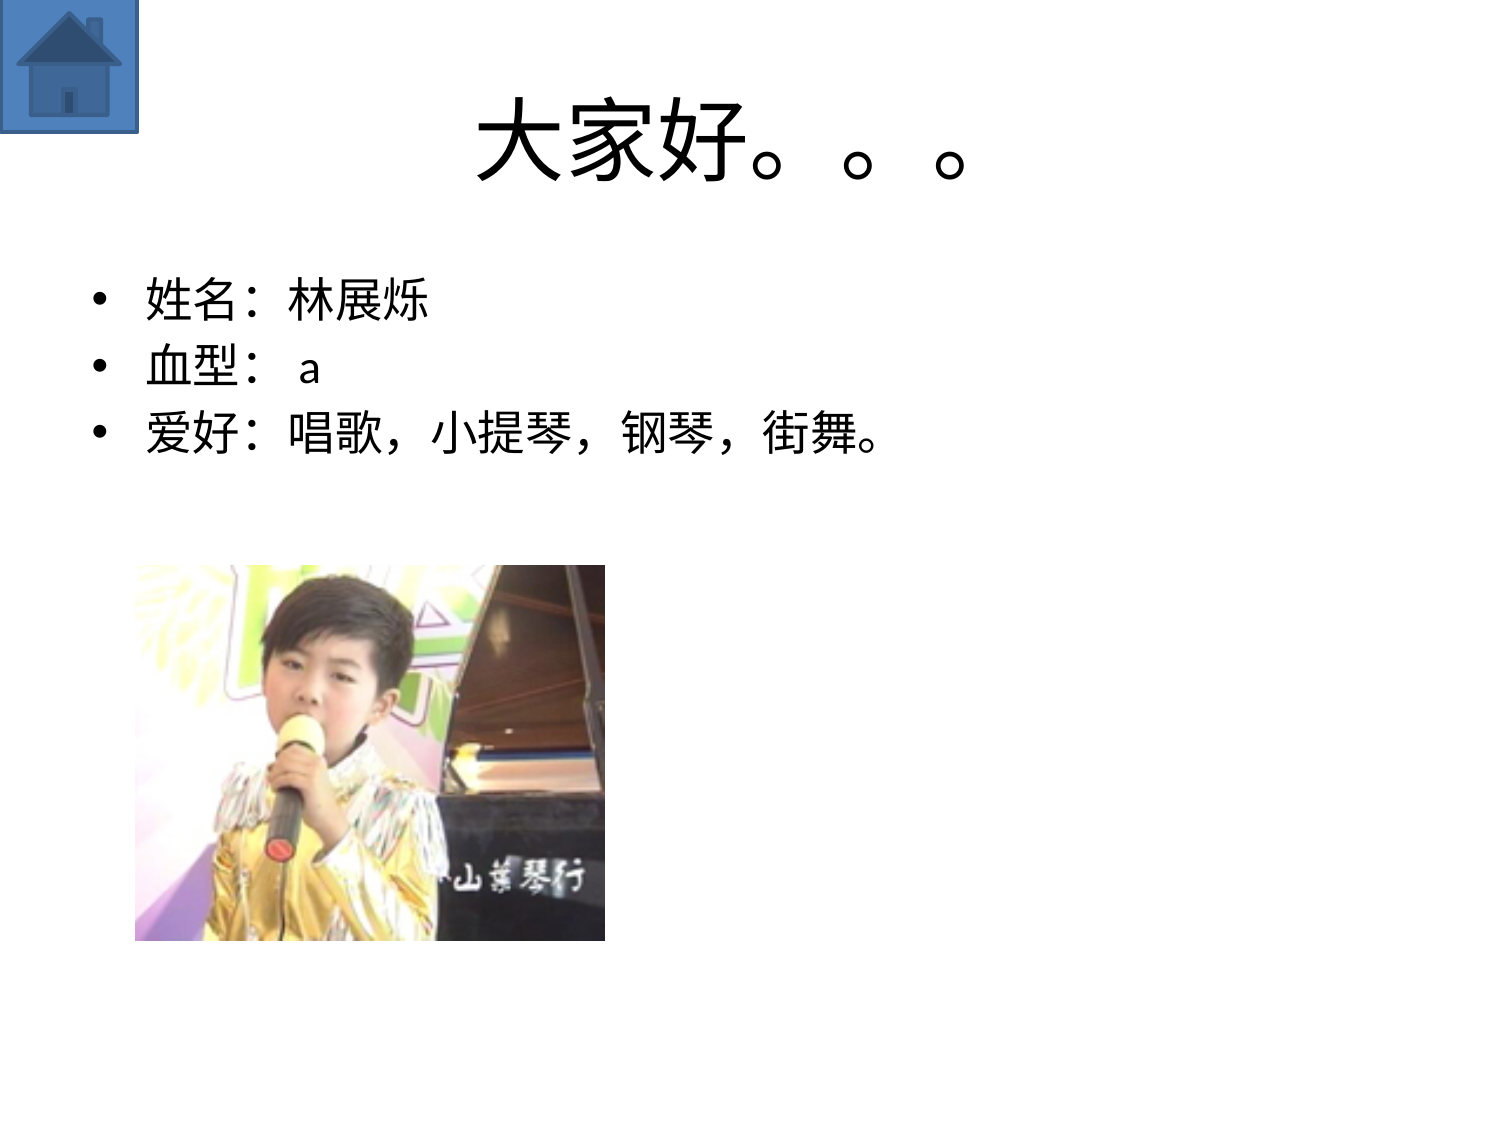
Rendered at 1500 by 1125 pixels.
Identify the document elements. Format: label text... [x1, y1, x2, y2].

title 大家好。。。 [75, 45, 1424, 232]
list 姓名：林展烁 血型：a 爱好：唱歌，小提琴，钢琴，街舞。 [76, 262, 916, 468]
text_box [0, 0, 139, 134]
picture [135, 565, 605, 941]
